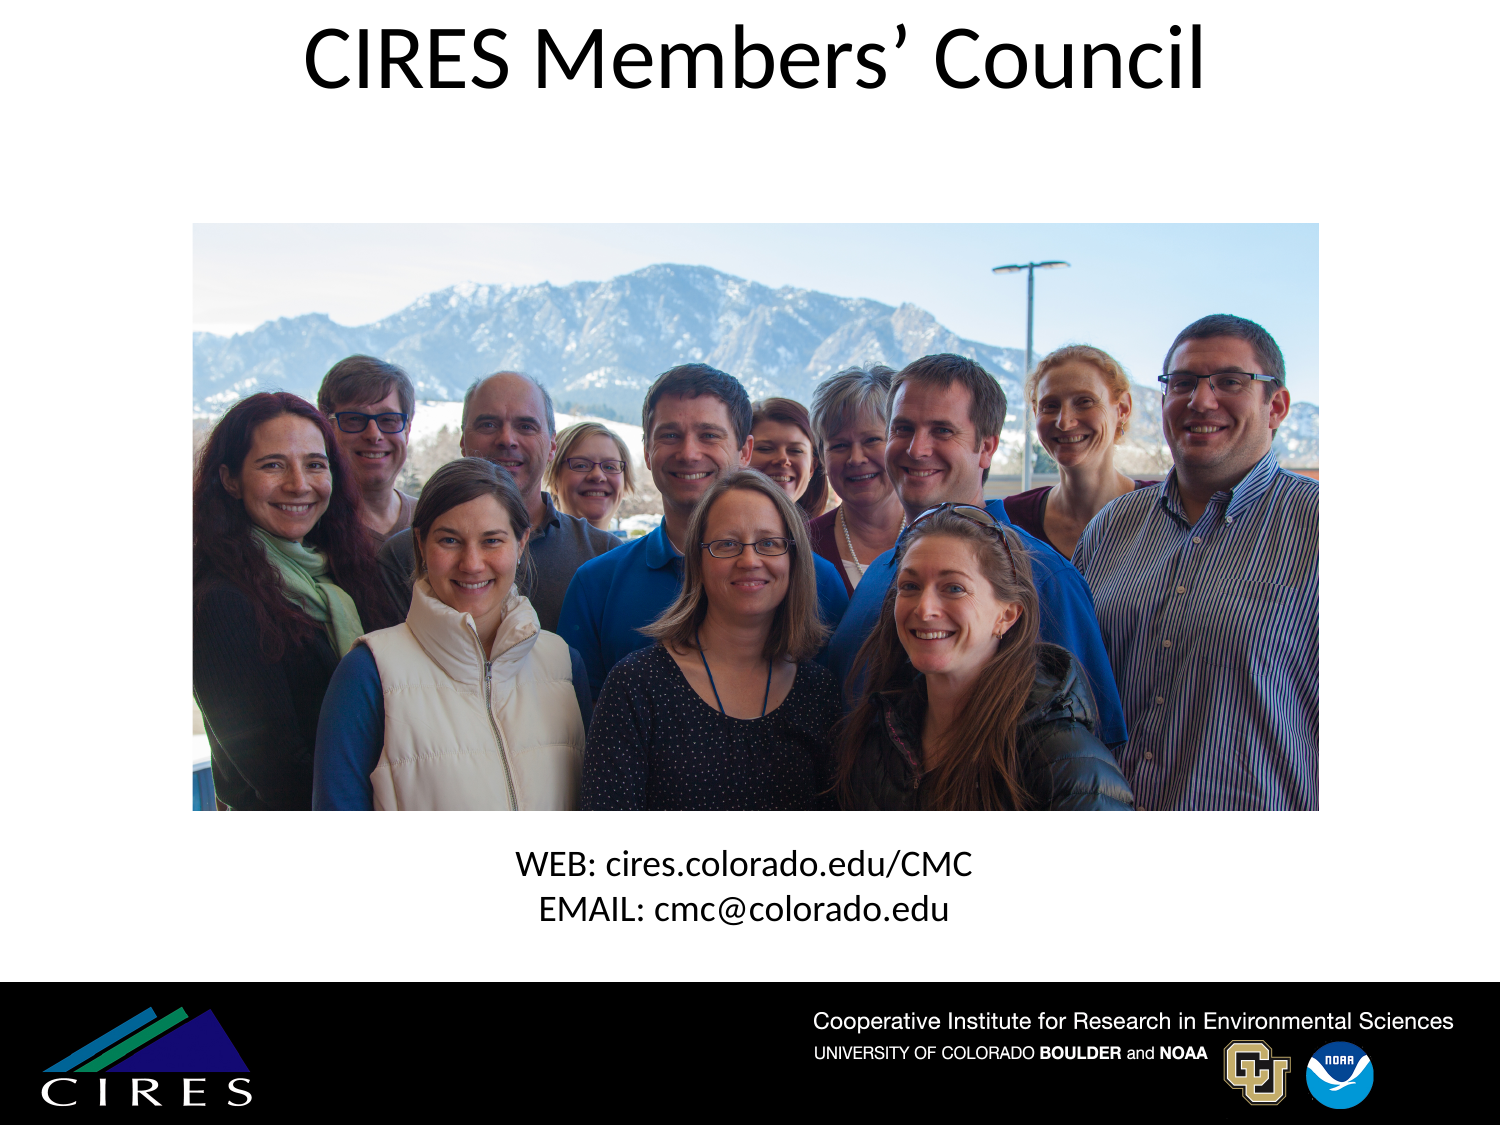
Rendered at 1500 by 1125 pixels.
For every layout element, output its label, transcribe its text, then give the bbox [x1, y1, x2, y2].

picture [0, 982, 1500, 1125]
text_box WEB: cires.colorado.edu/CMC EMAIL: cmc@colorado.edu [488, 831, 1000, 937]
title CIRES Members’ Council [0, 0, 1500, 224]
picture [192, 223, 1320, 811]
